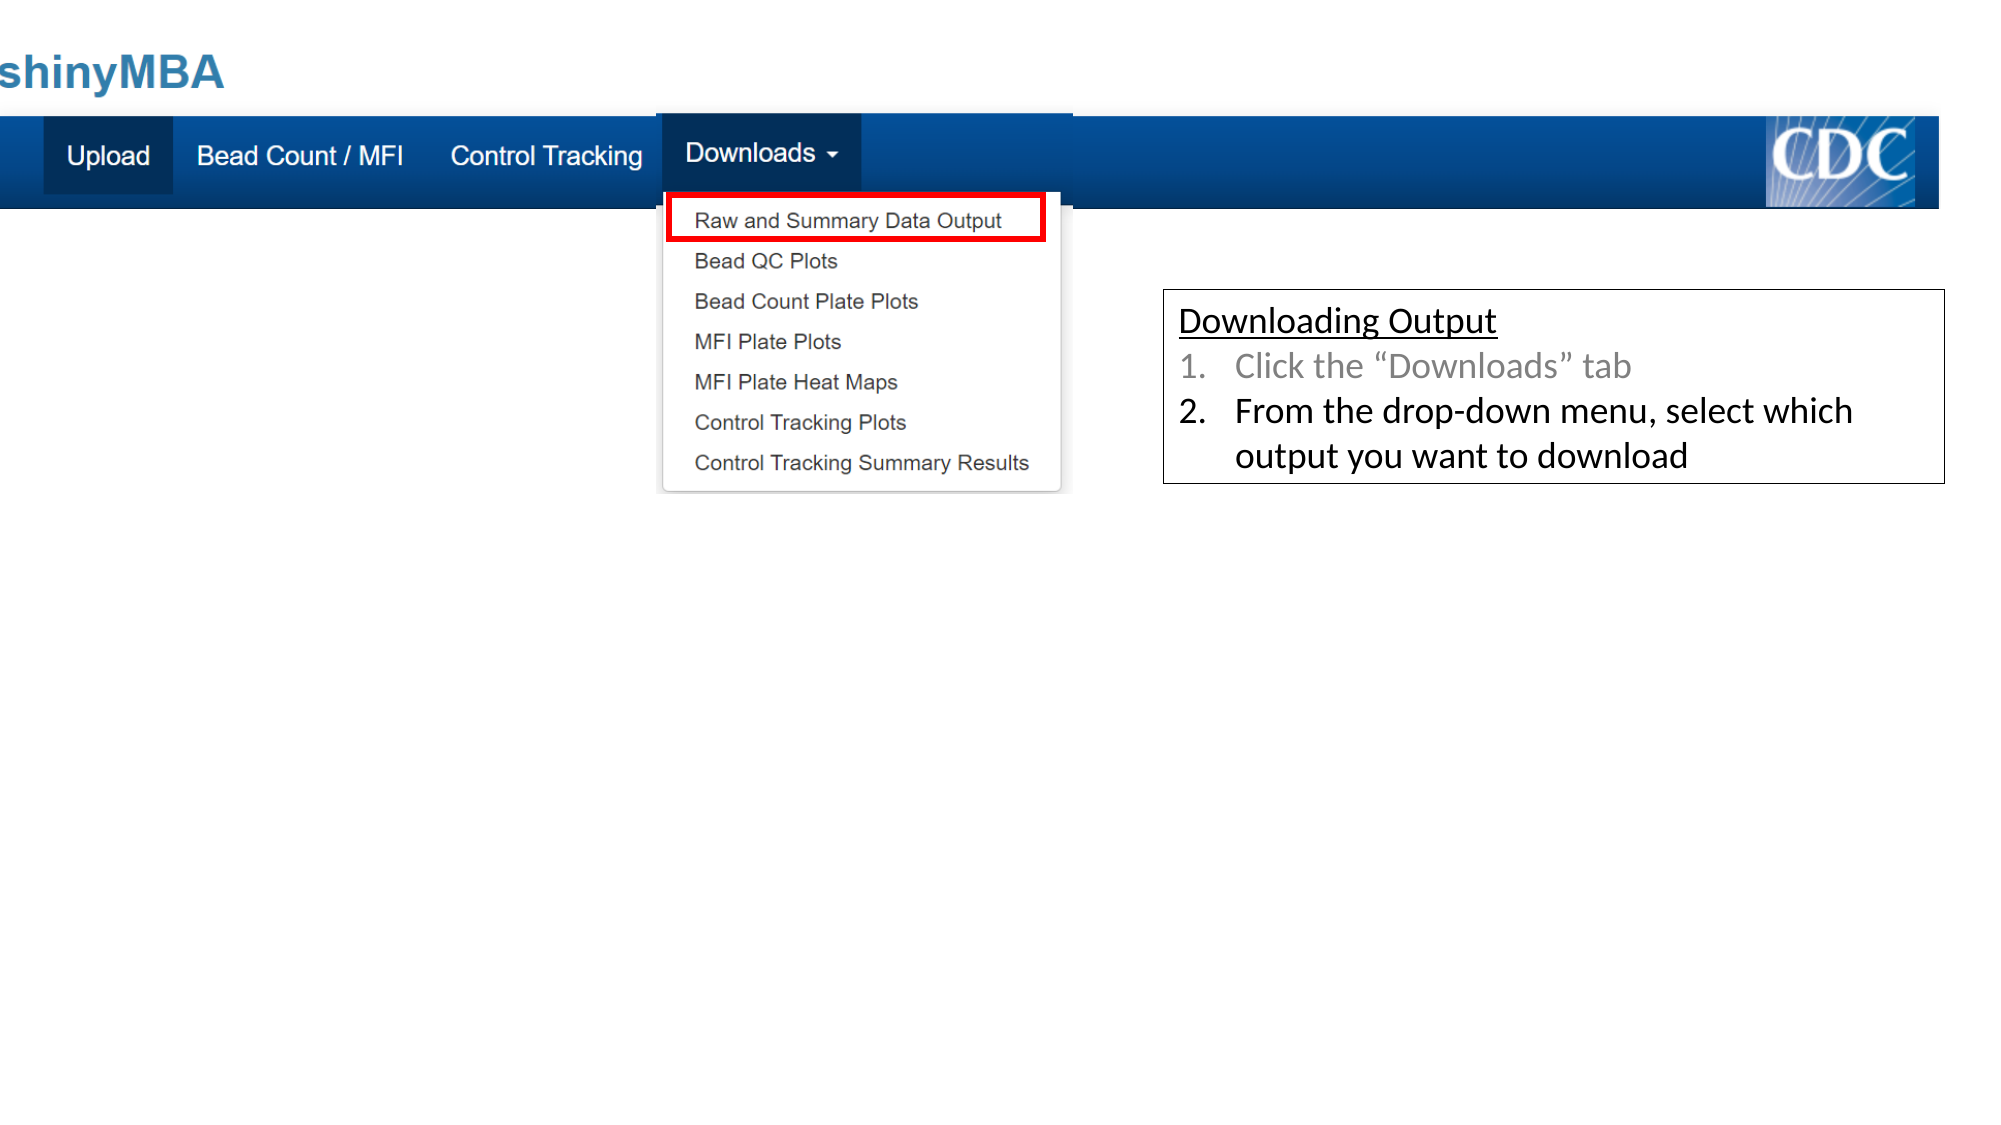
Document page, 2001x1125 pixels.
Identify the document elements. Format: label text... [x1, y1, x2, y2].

text_box Downloading Output Click the “Downloads” tab From the drop-down menu, select which output you want to download [1163, 289, 1945, 484]
picture [0, 39, 1941, 494]
